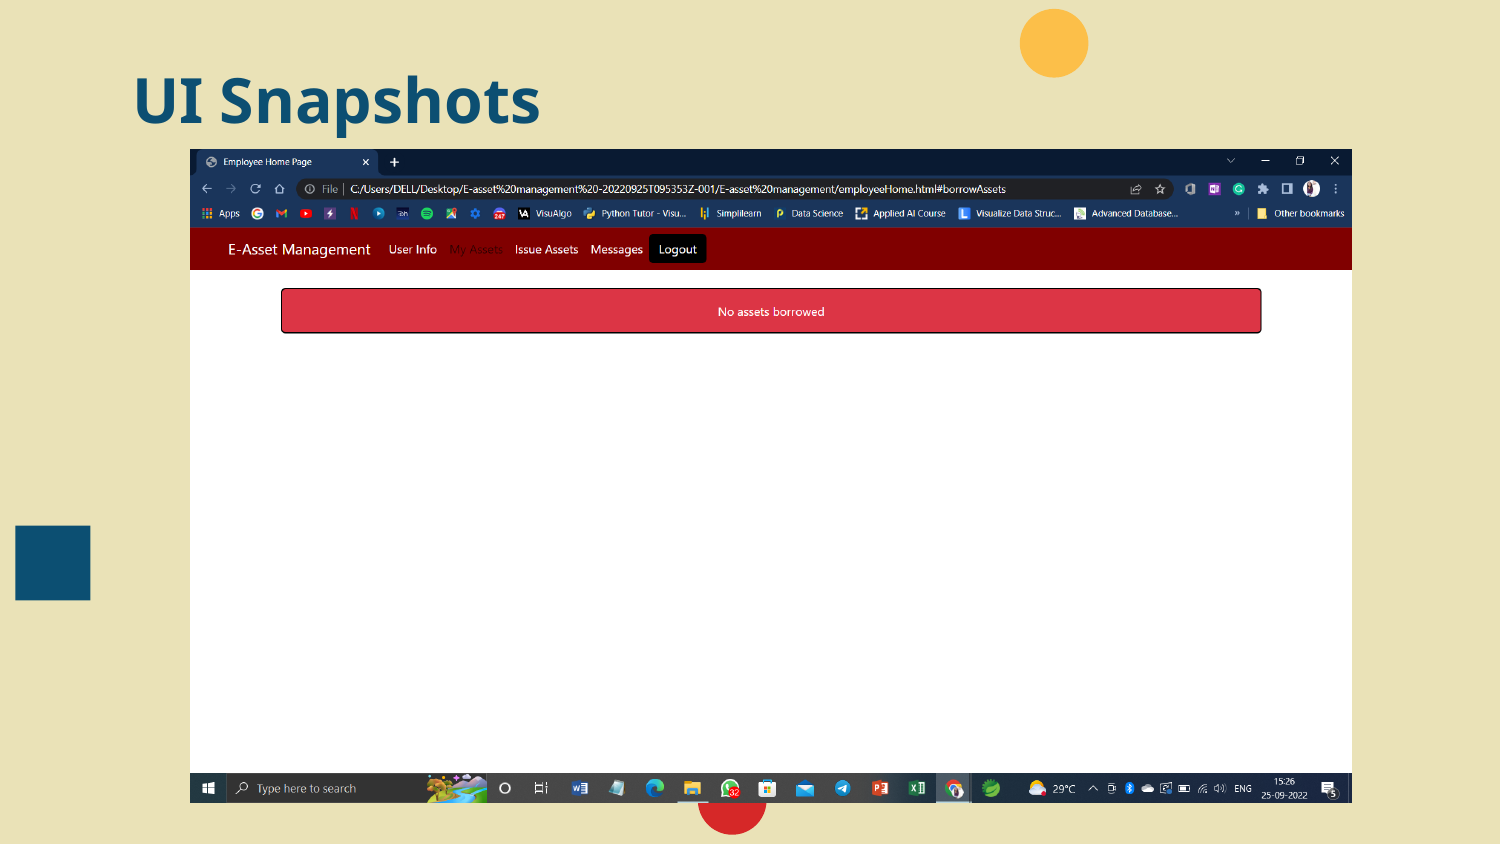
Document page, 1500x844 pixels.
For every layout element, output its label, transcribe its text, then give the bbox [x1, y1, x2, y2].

title UI Snapshots [116, 46, 1383, 141]
picture [189, 149, 1353, 804]
